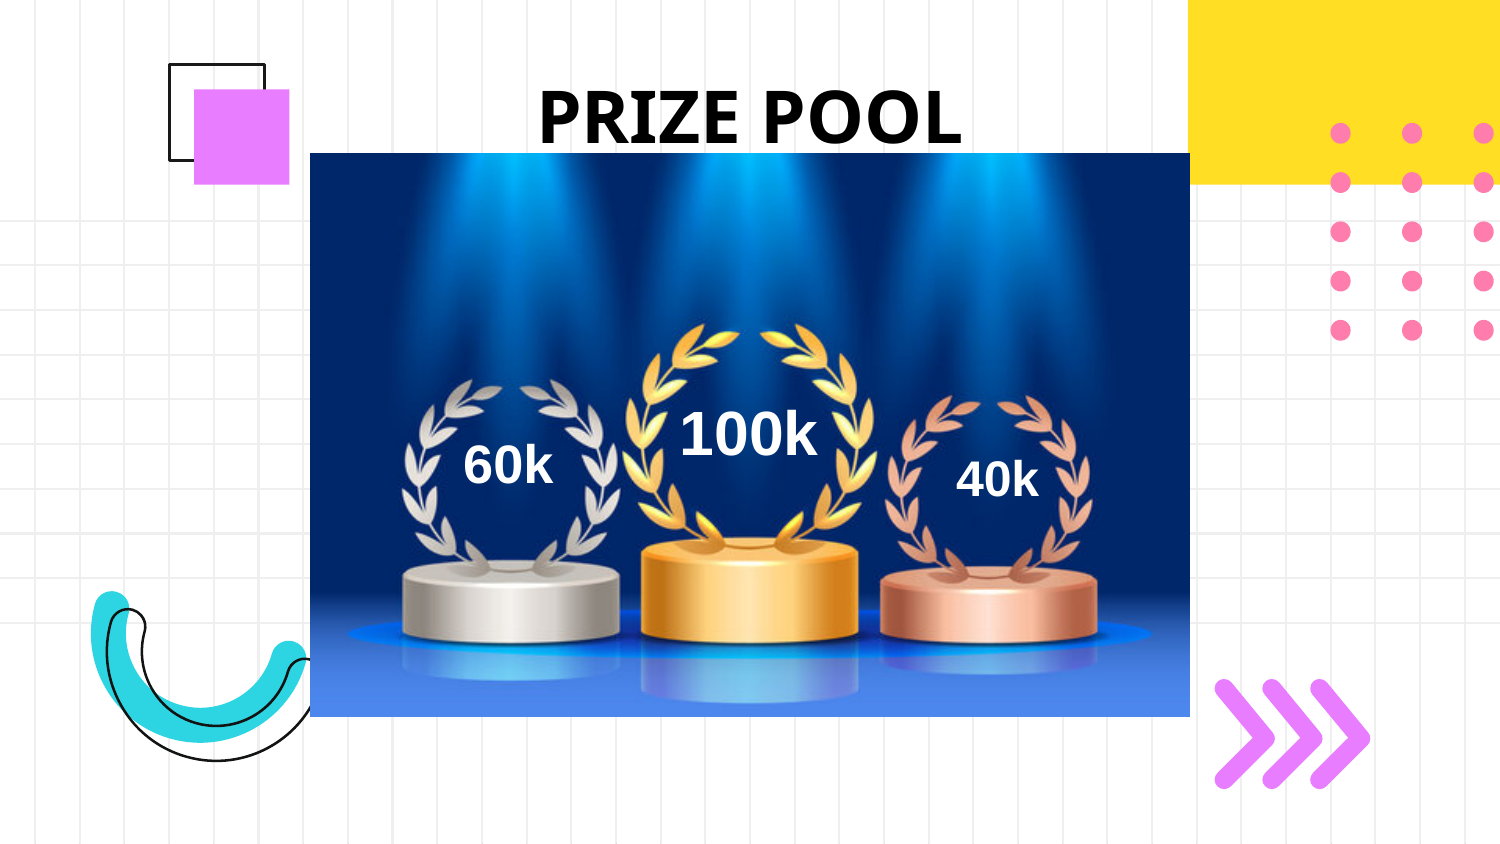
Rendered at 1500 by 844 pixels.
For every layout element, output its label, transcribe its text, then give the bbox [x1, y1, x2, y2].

picture [309, 153, 1190, 717]
text_box PRIZE POOL [118, 74, 1382, 154]
